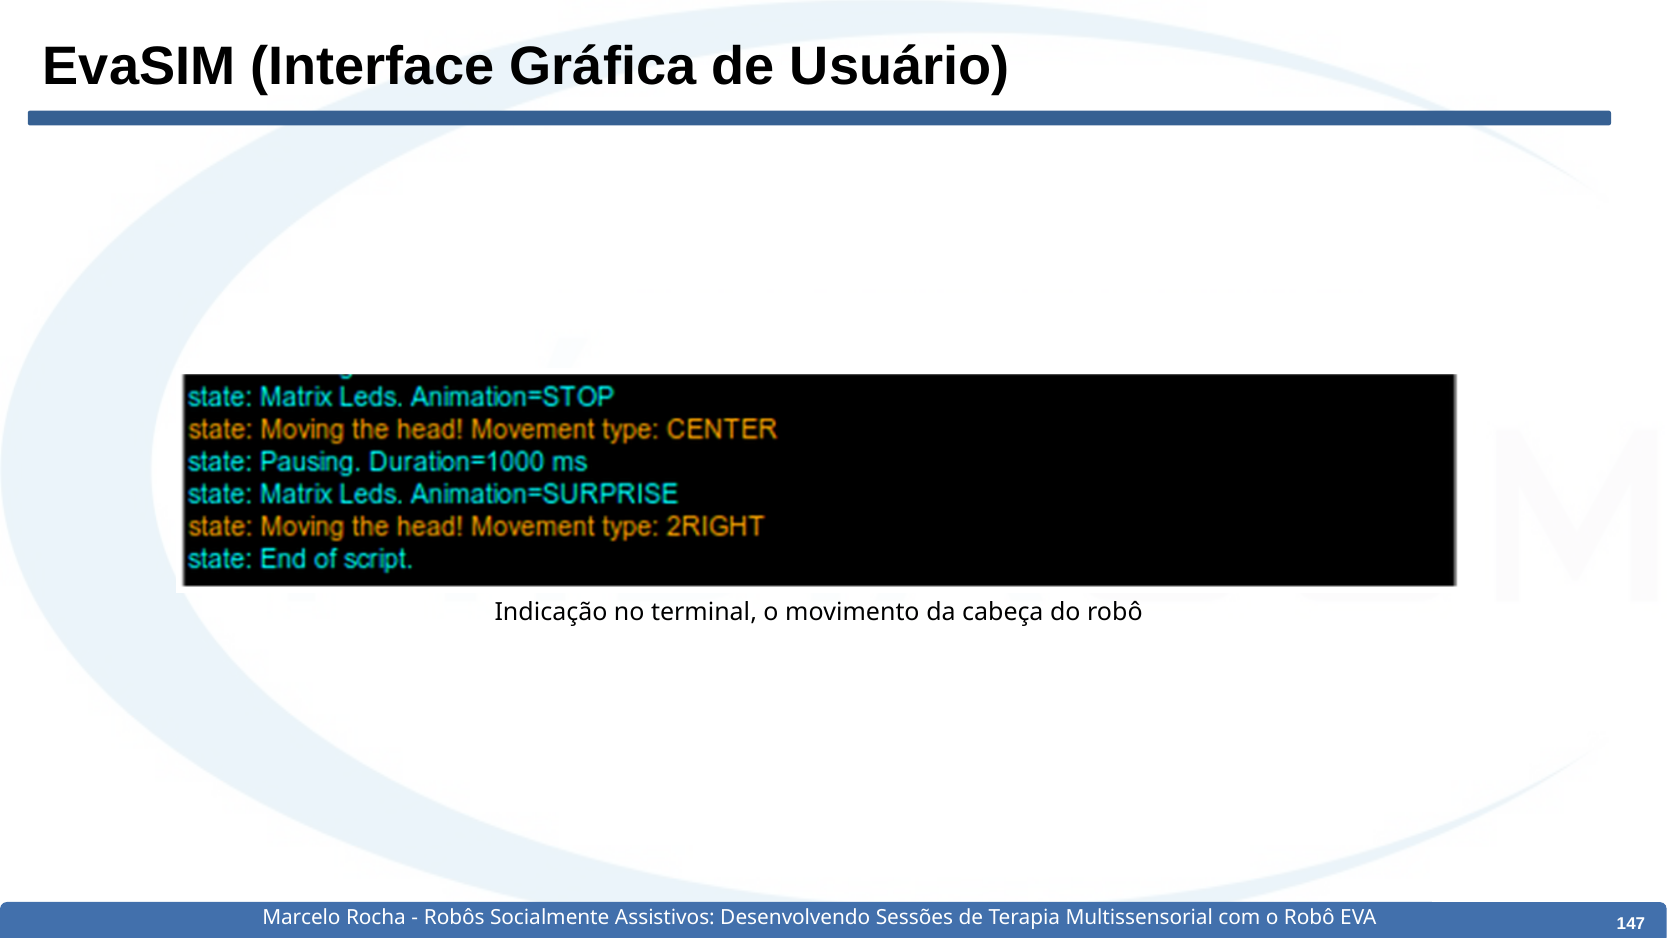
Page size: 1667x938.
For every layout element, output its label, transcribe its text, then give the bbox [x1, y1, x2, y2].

text_box Indicação no terminal, o movimento da cabeça do robô [176, 601, 1463, 640]
picture [175, 368, 1464, 593]
text_box Marcelo Rocha - Robôs Socialmente Assistivos: Desenvolvendo Sessões de Terapia Multissensorial com o Robô EVA [166, 891, 1472, 938]
title EvaSIM (Interface Gráfica de Usuário) [27, 23, 1612, 111]
slide_number ‹#› [1472, 908, 1661, 938]
